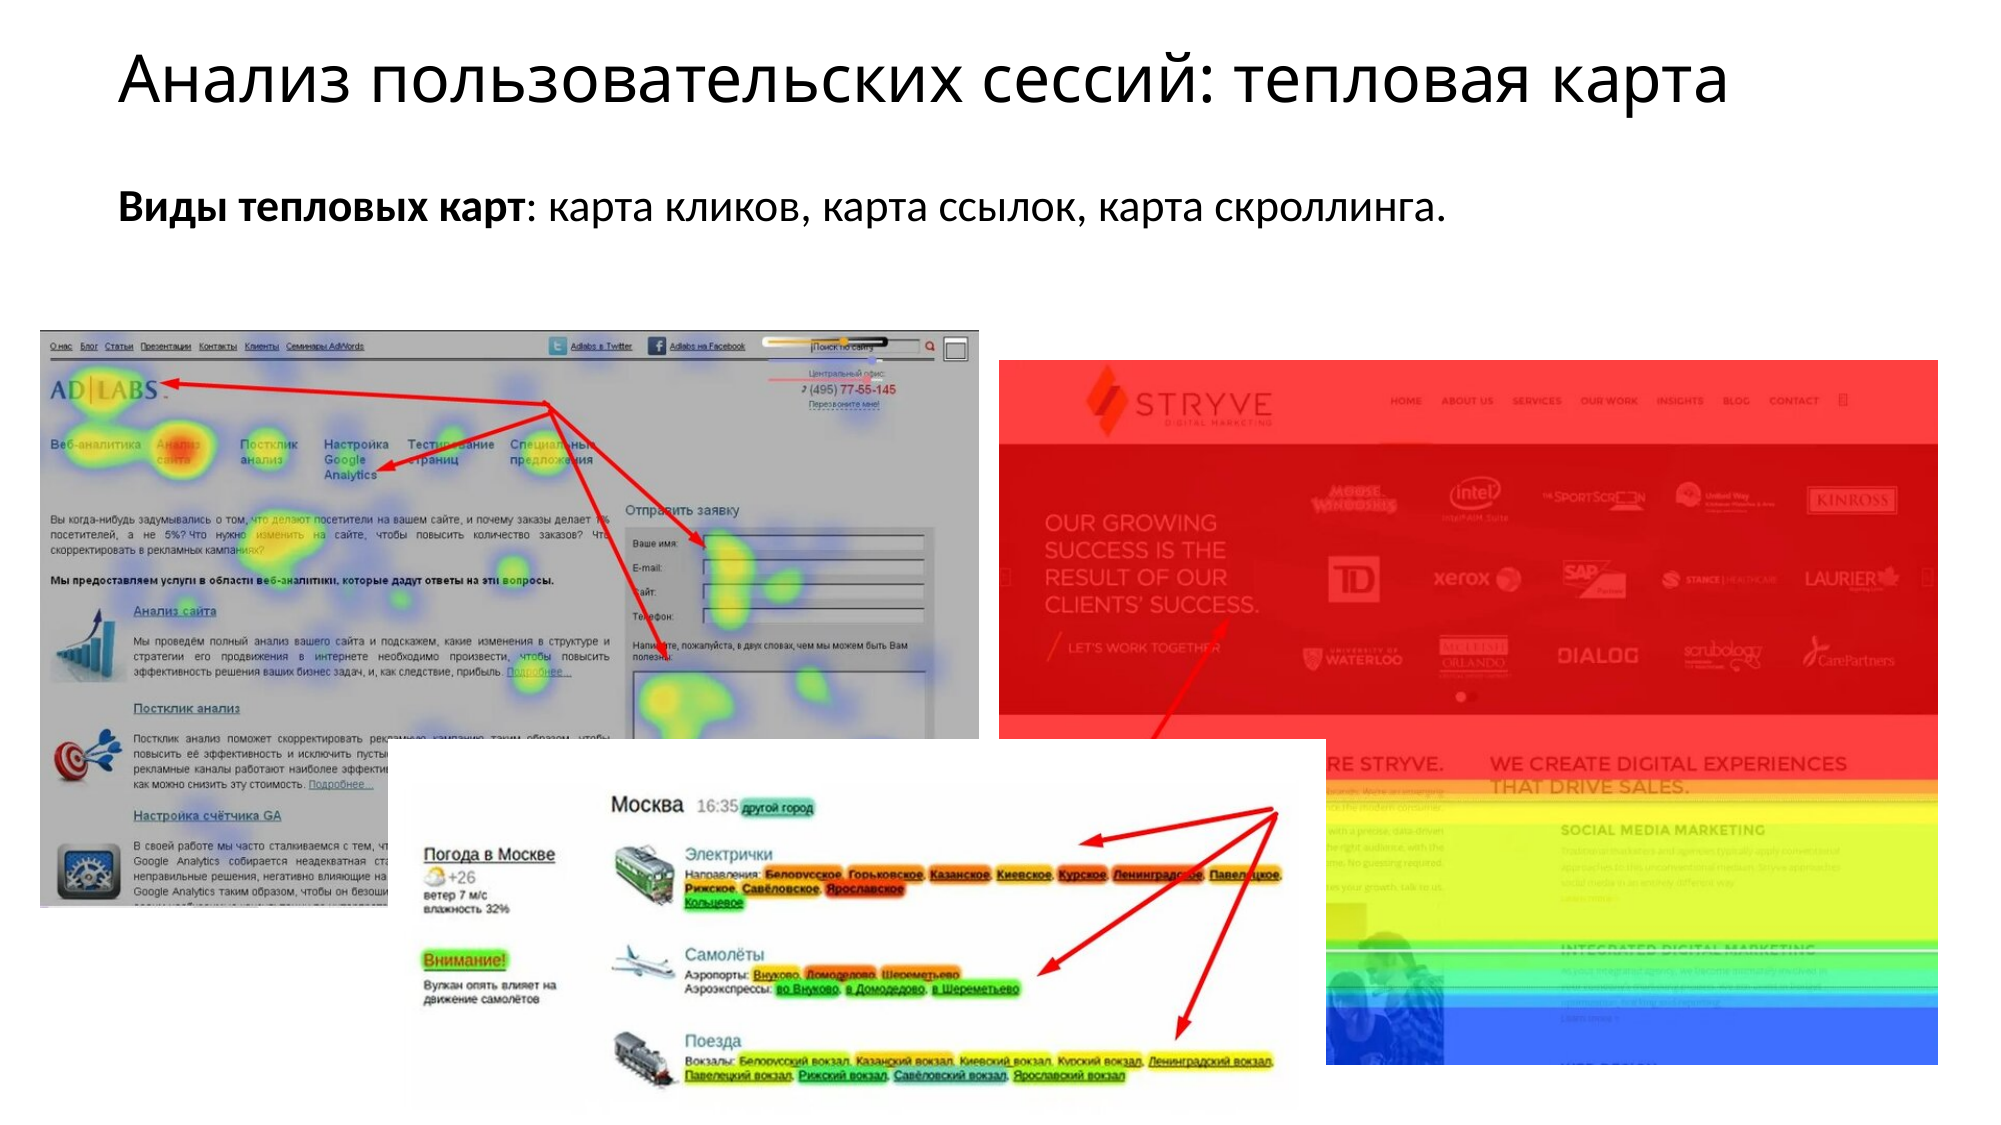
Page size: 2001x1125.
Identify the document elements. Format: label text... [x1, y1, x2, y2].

title Анализ пользовательских сессий: тепловая карта [103, 29, 1829, 132]
list Виды тепловых карт: карта кликов, карта ссылок, карта скроллинга. [103, 174, 1960, 264]
picture [40, 330, 1938, 1119]
